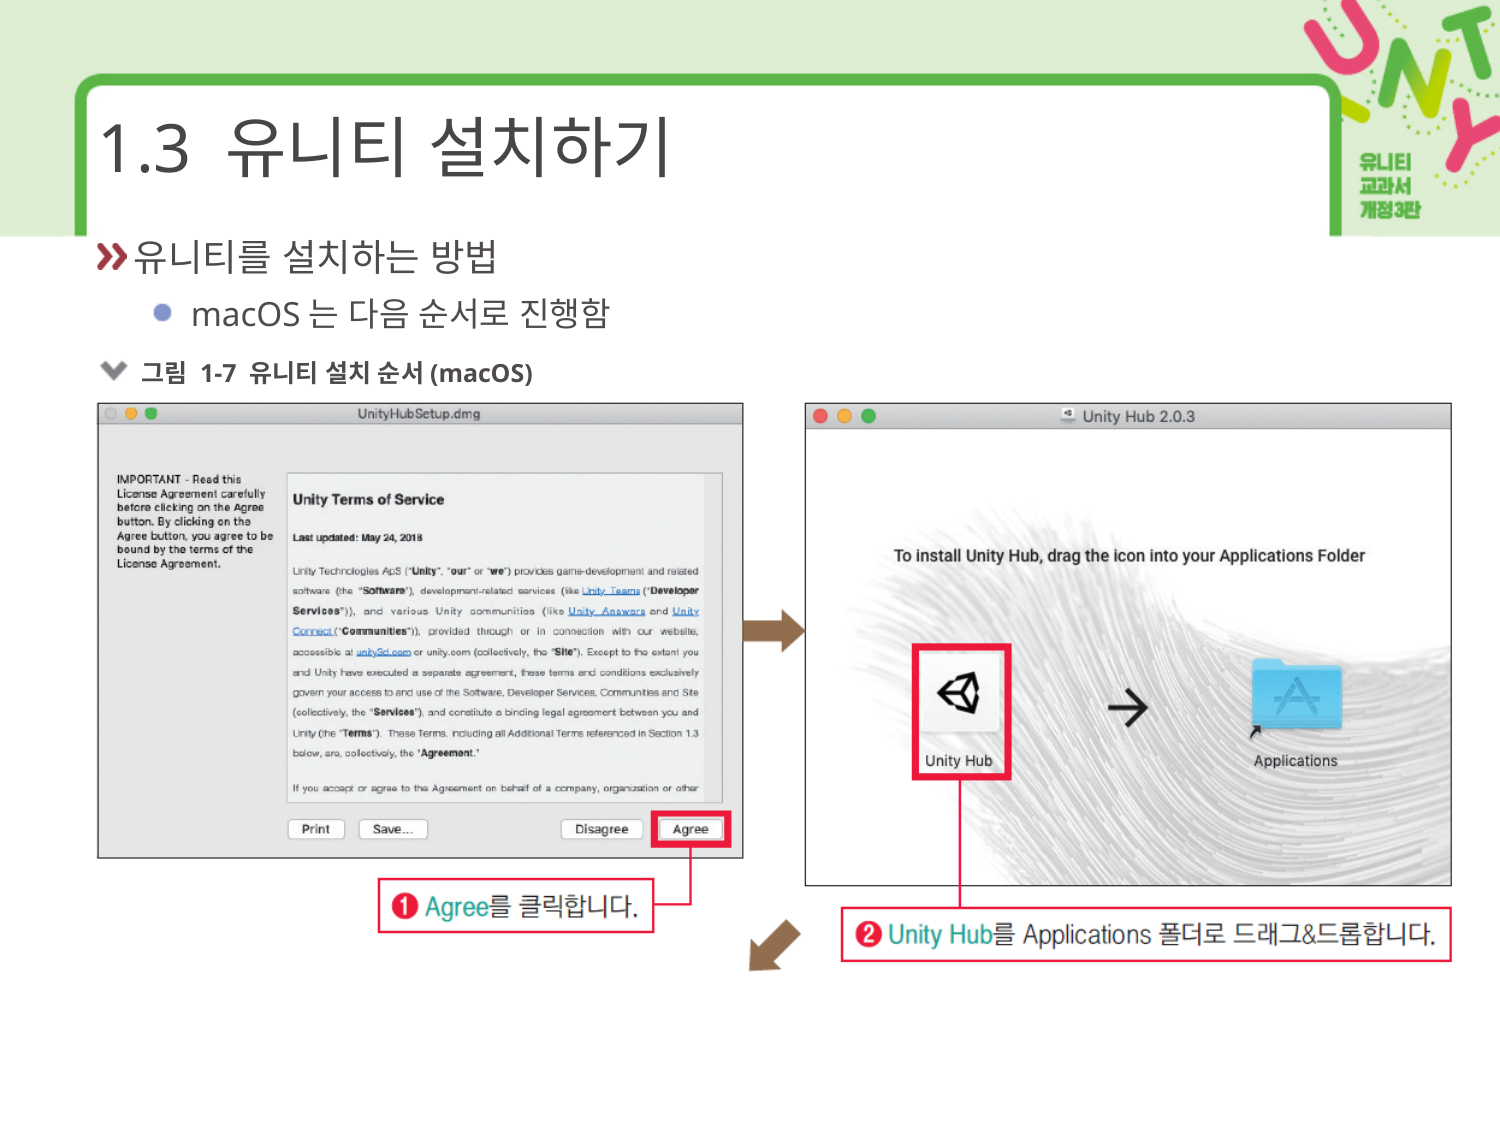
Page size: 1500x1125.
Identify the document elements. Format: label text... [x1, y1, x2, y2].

list 유니티를 설치하는 방법 macOS는 다음 순서로 진행함 [81, 222, 1412, 1037]
title 1.3 유니티 설치하기 [82, 61, 1413, 193]
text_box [97, 346, 1459, 390]
picture [0, 0, 1500, 1125]
